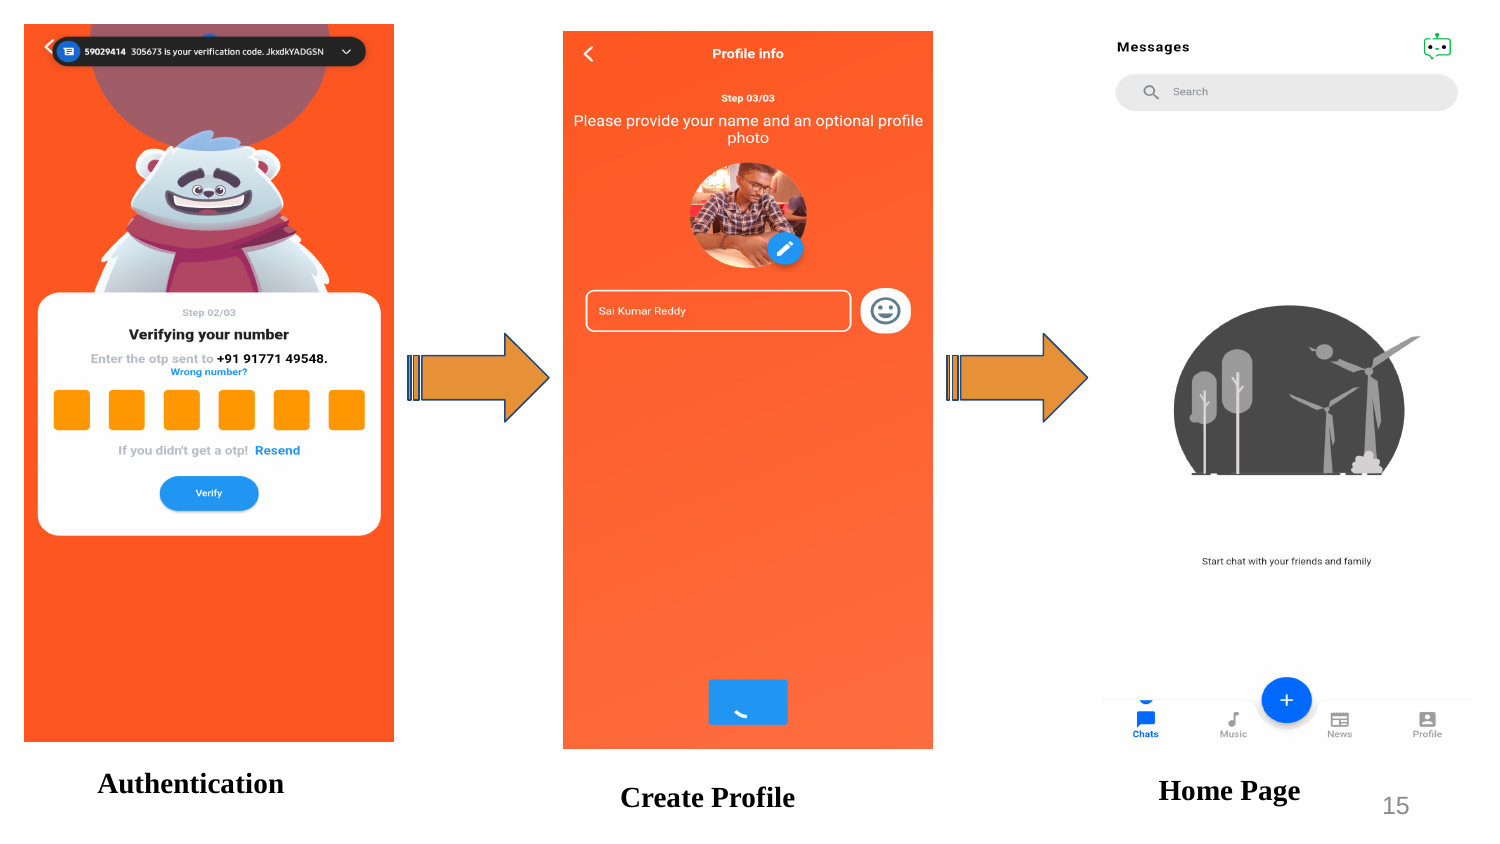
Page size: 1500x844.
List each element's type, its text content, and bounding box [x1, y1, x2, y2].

picture [1101, 24, 1472, 750]
text_box [946, 355, 950, 400]
text_box [413, 355, 420, 400]
text_box [960, 333, 1088, 422]
text_box Home Page [1143, 758, 1430, 821]
picture [24, 24, 394, 743]
picture [563, 31, 933, 750]
text_box Authentication [82, 751, 381, 814]
text_box Create Profile [605, 762, 891, 828]
text_box [421, 333, 550, 422]
text_box [952, 355, 958, 400]
slide_number 15 [1074, 782, 1425, 827]
